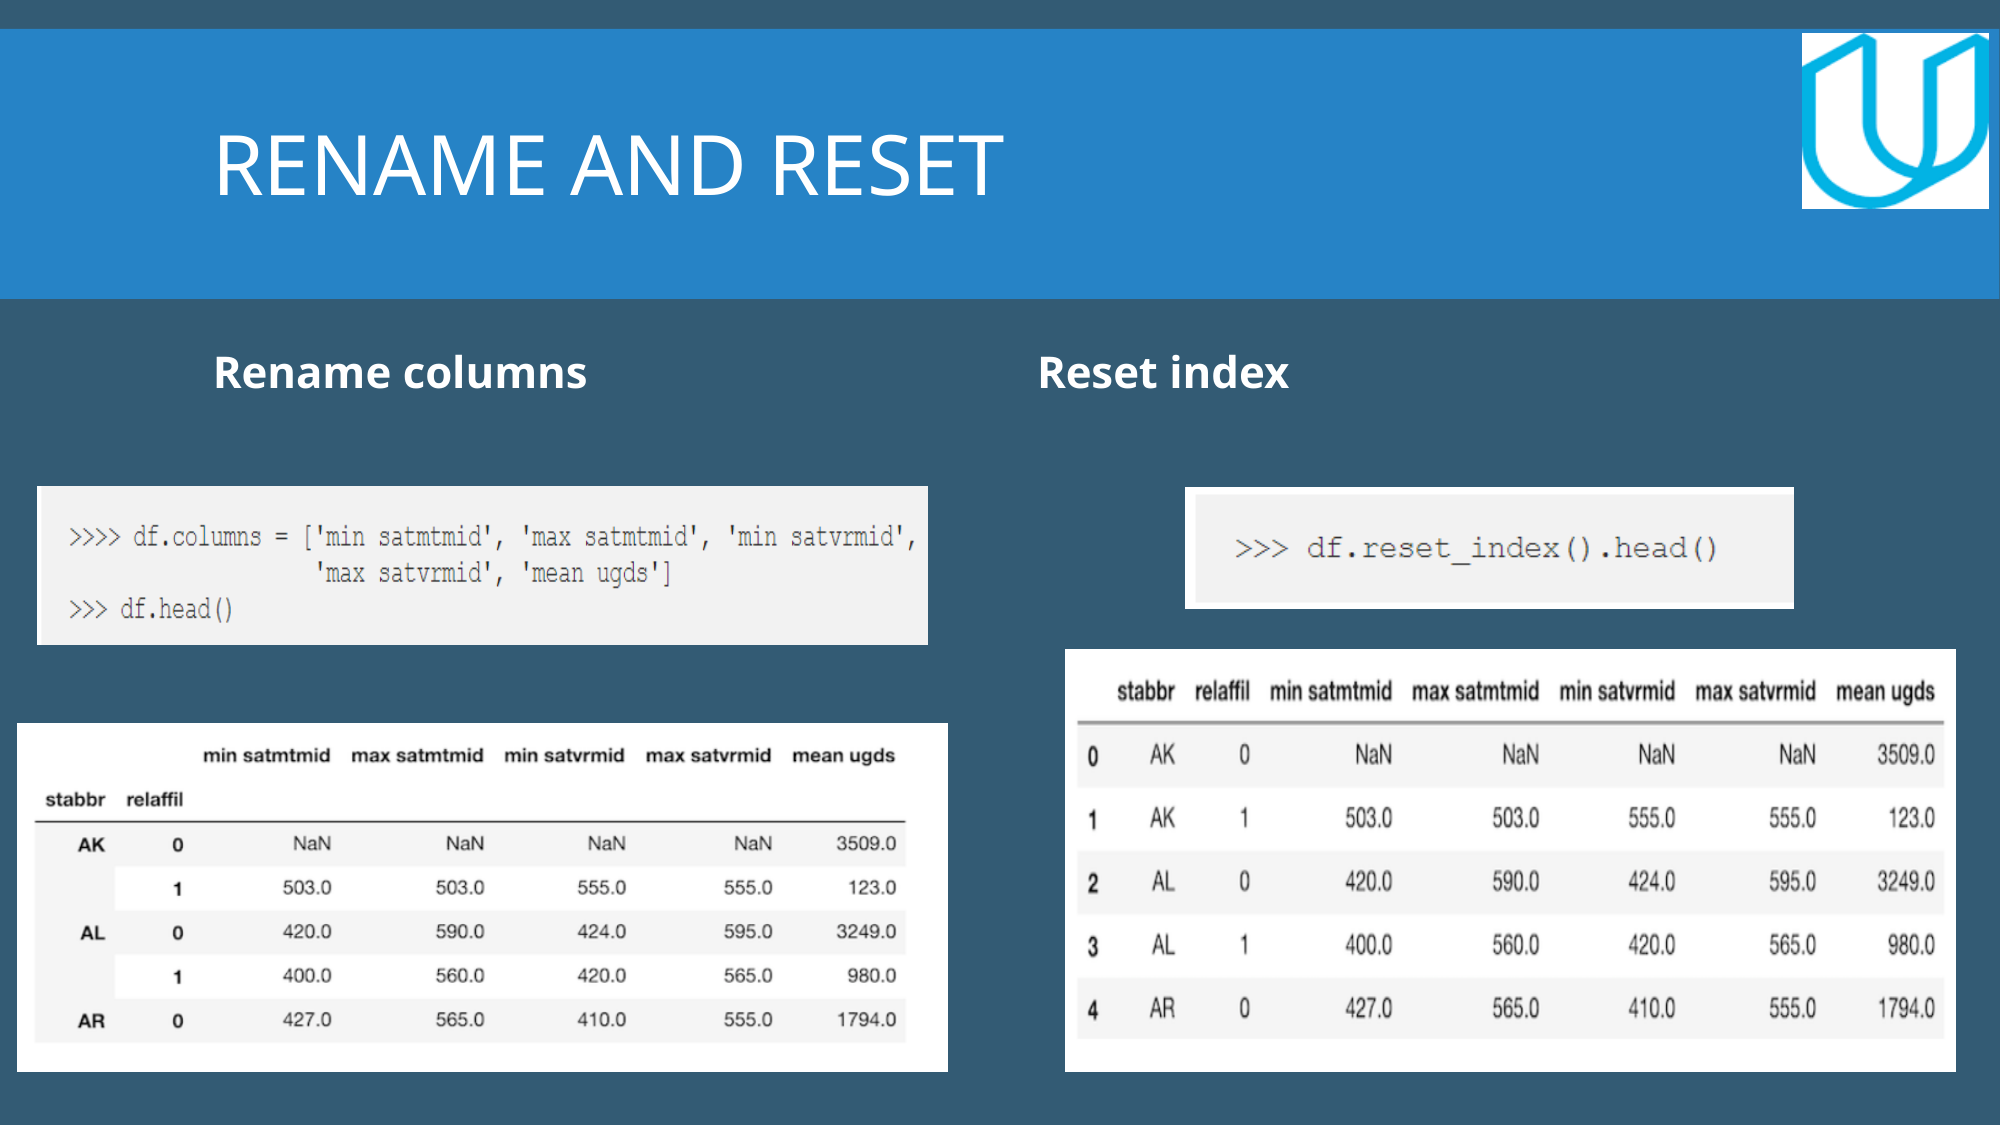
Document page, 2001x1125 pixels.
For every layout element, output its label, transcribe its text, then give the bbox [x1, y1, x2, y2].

picture [1802, 33, 1989, 167]
picture [1803, 159, 1866, 209]
picture [17, 723, 948, 1072]
picture [37, 486, 928, 645]
title Rename and reset [197, 46, 1803, 295]
picture [1065, 649, 1956, 1072]
list Rename columns [198, 313, 978, 436]
picture [1876, 124, 1989, 209]
picture [1933, 47, 1974, 167]
picture [1816, 47, 1912, 197]
list Reset index [1022, 313, 1803, 436]
picture [1185, 486, 1794, 610]
